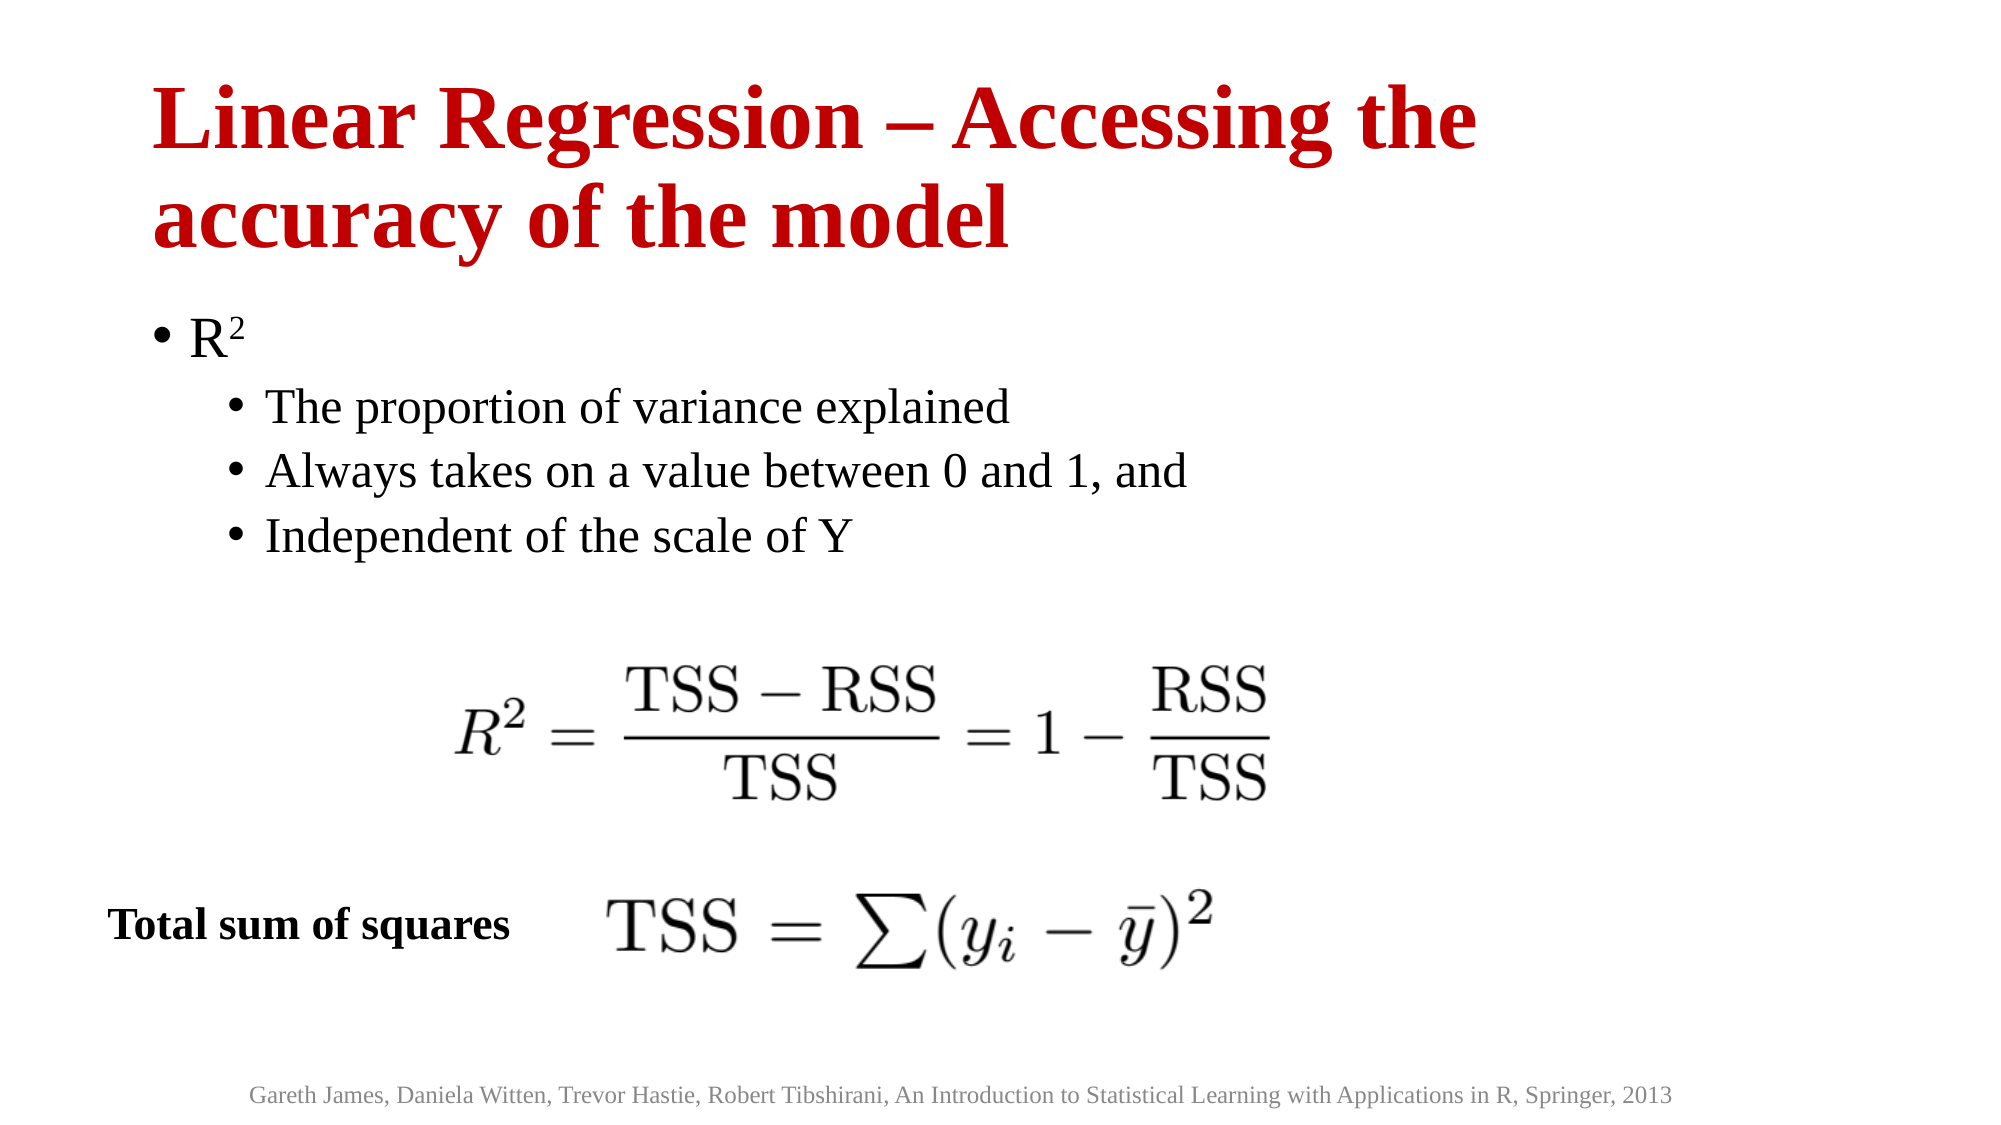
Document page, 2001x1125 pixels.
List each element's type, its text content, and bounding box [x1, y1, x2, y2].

text_box Total sum of squares [92, 886, 552, 956]
picture [595, 866, 1223, 980]
footer Gareth James, Daniela Witten, Trevor Hastie, Robert Tibshirani, An Introduction to Statistical Learning with Applications in R, Springer, 2013 [99, 1074, 1825, 1113]
title Linear Regression – Accessing the accuracy of the model [137, 59, 1863, 278]
list R2 The proportion of variance explained Always takes on a value between 0 and 1, and Independent of the scale of Y [137, 299, 1863, 1014]
picture [450, 624, 1280, 820]
